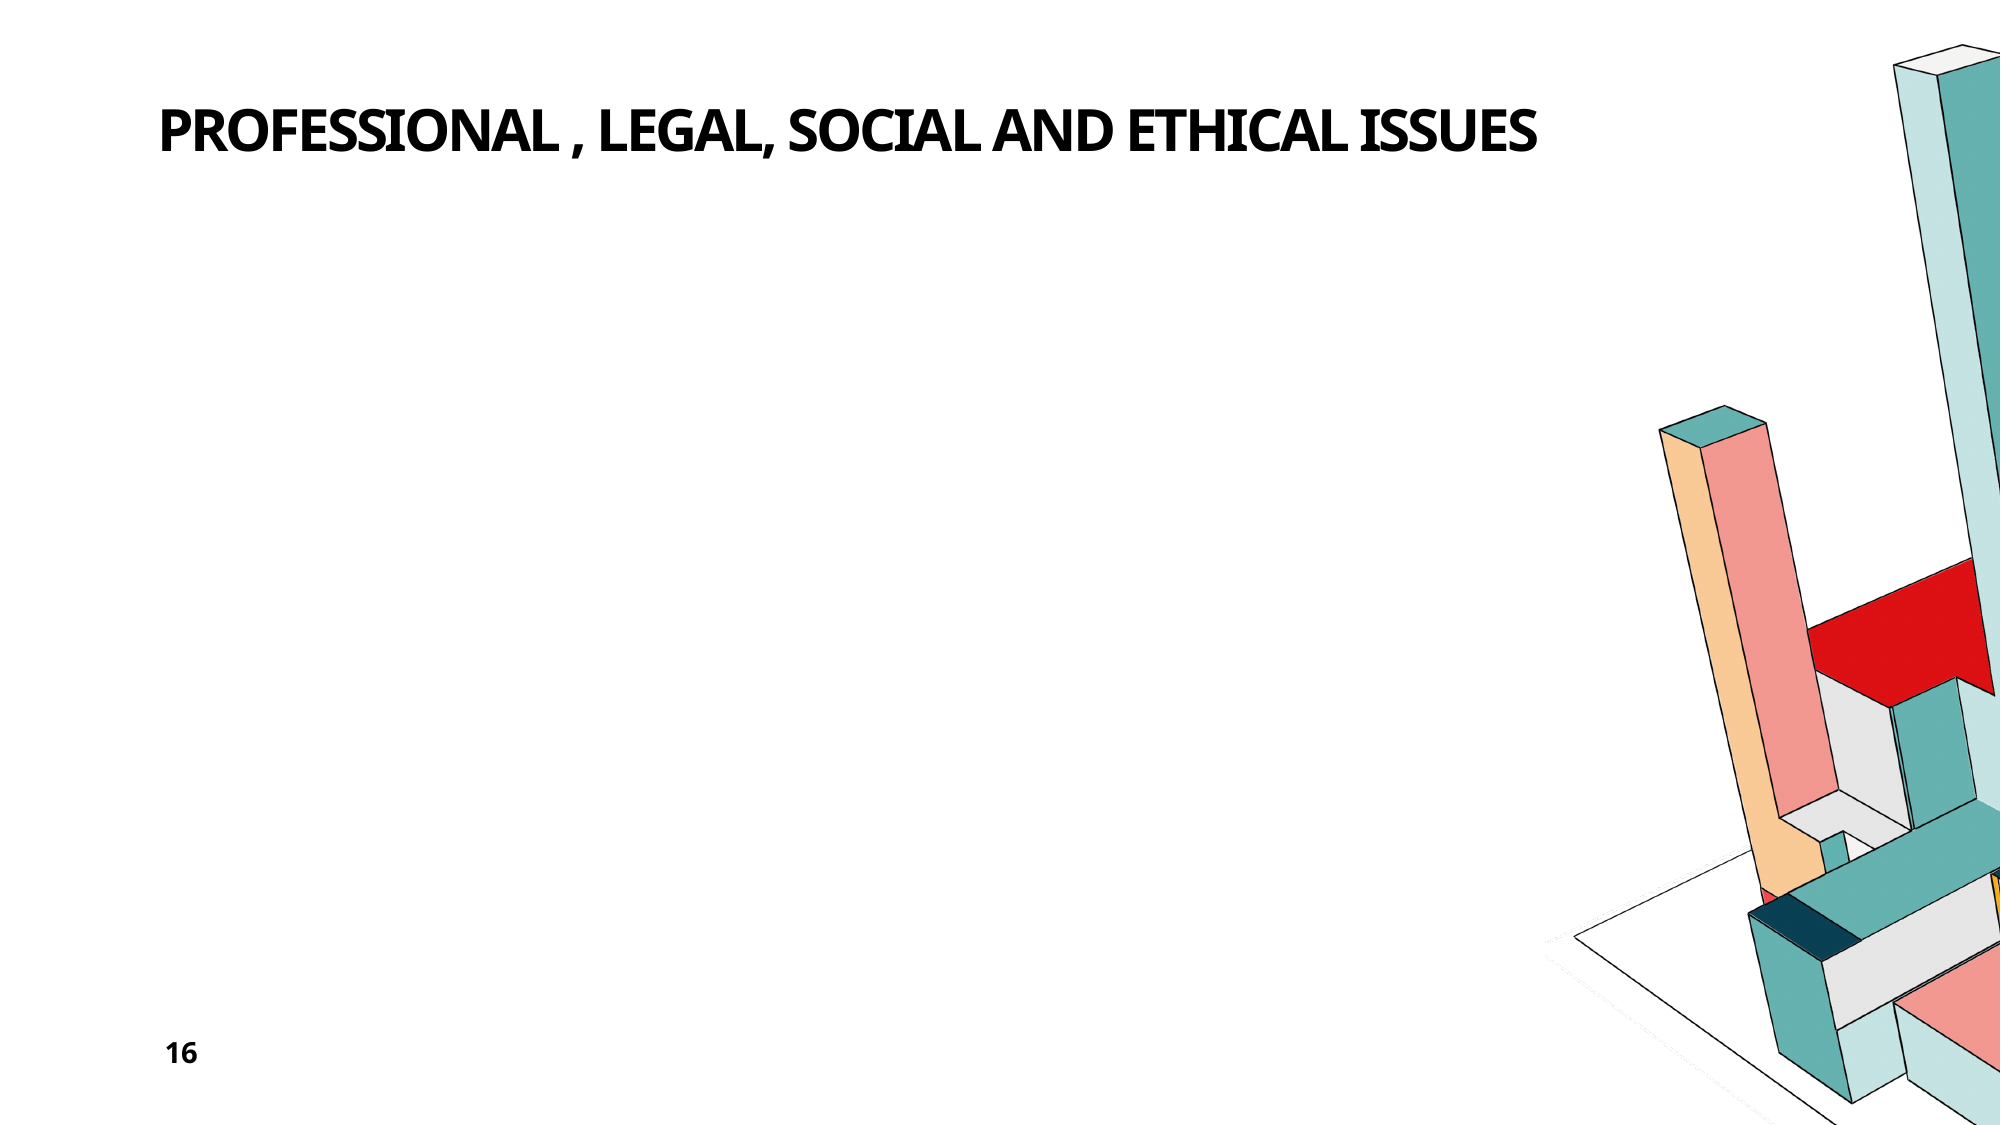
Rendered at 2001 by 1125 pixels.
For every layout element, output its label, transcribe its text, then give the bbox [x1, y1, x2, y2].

picture [1544, 242, 2000, 1125]
title Professional , legal, social and ethical issues [142, 0, 2000, 242]
slide_number 16 [149, 1024, 588, 1085]
